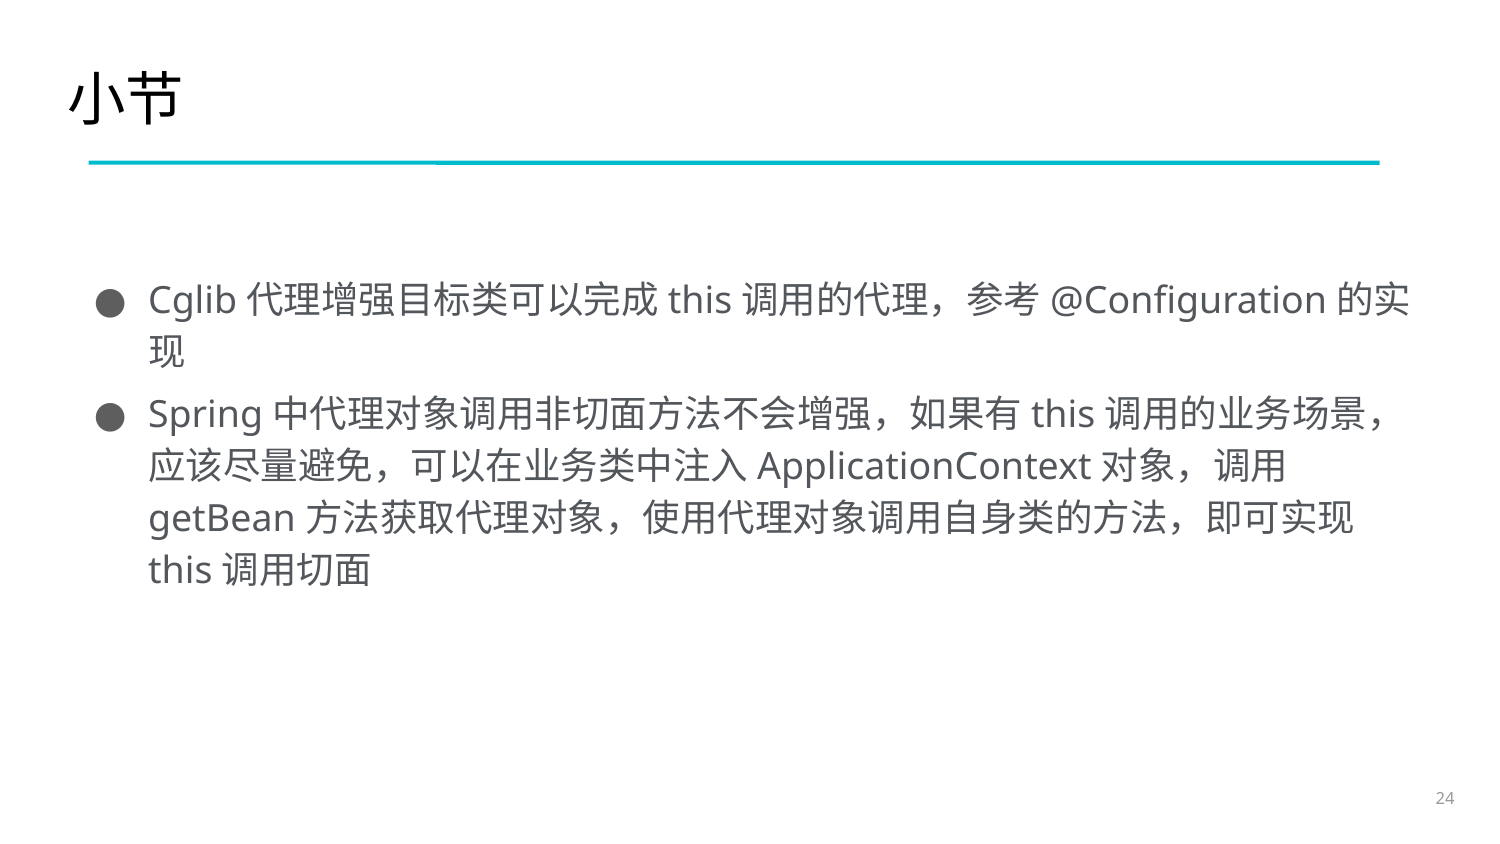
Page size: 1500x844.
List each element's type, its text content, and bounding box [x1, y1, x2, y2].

title 小节 [67, 62, 1380, 138]
slide_number 24 [1379, 773, 1470, 805]
list Cglib代理增强目标类可以完成this调用的代理，参考@Configuration的实现 Spring中代理对象调用非切面方法不会增强，如果有this调用的业务场景，应该尽量避免，可以在业务类中注入ApplicationContext对象，调用getBean方法获取代理对象，使用代理对象调用自身类的方法，即可实现this调用切面 [73, 269, 1427, 630]
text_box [88, 162, 1380, 285]
